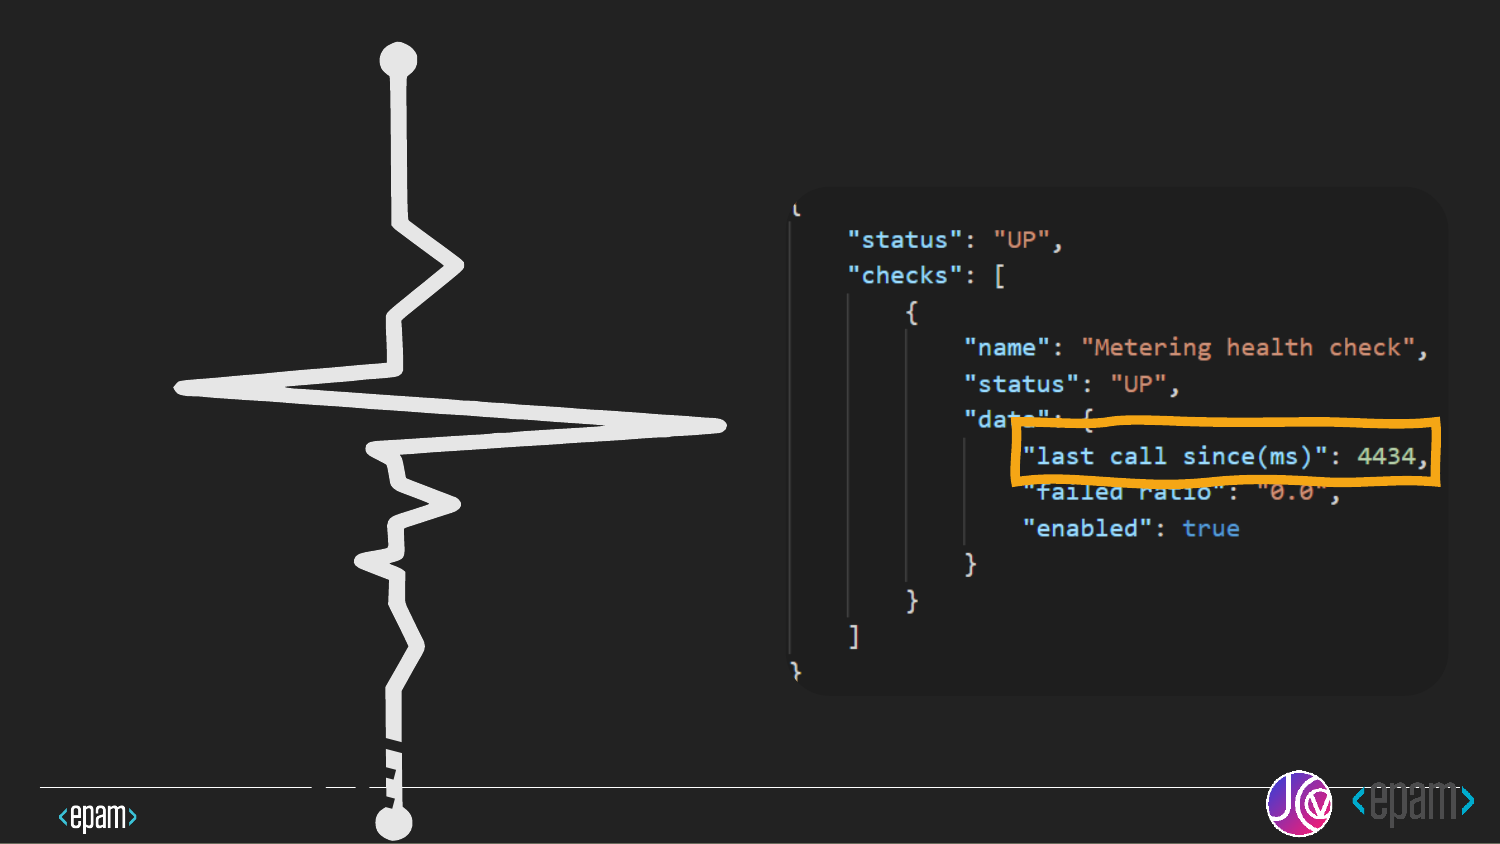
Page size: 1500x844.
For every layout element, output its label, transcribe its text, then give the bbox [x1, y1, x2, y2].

picture [785, 186, 1449, 696]
picture [1265, 770, 1333, 838]
picture [1347, 781, 1479, 829]
text_box PASSIVE [30, 609, 448, 844]
text_box [173, 41, 727, 697]
